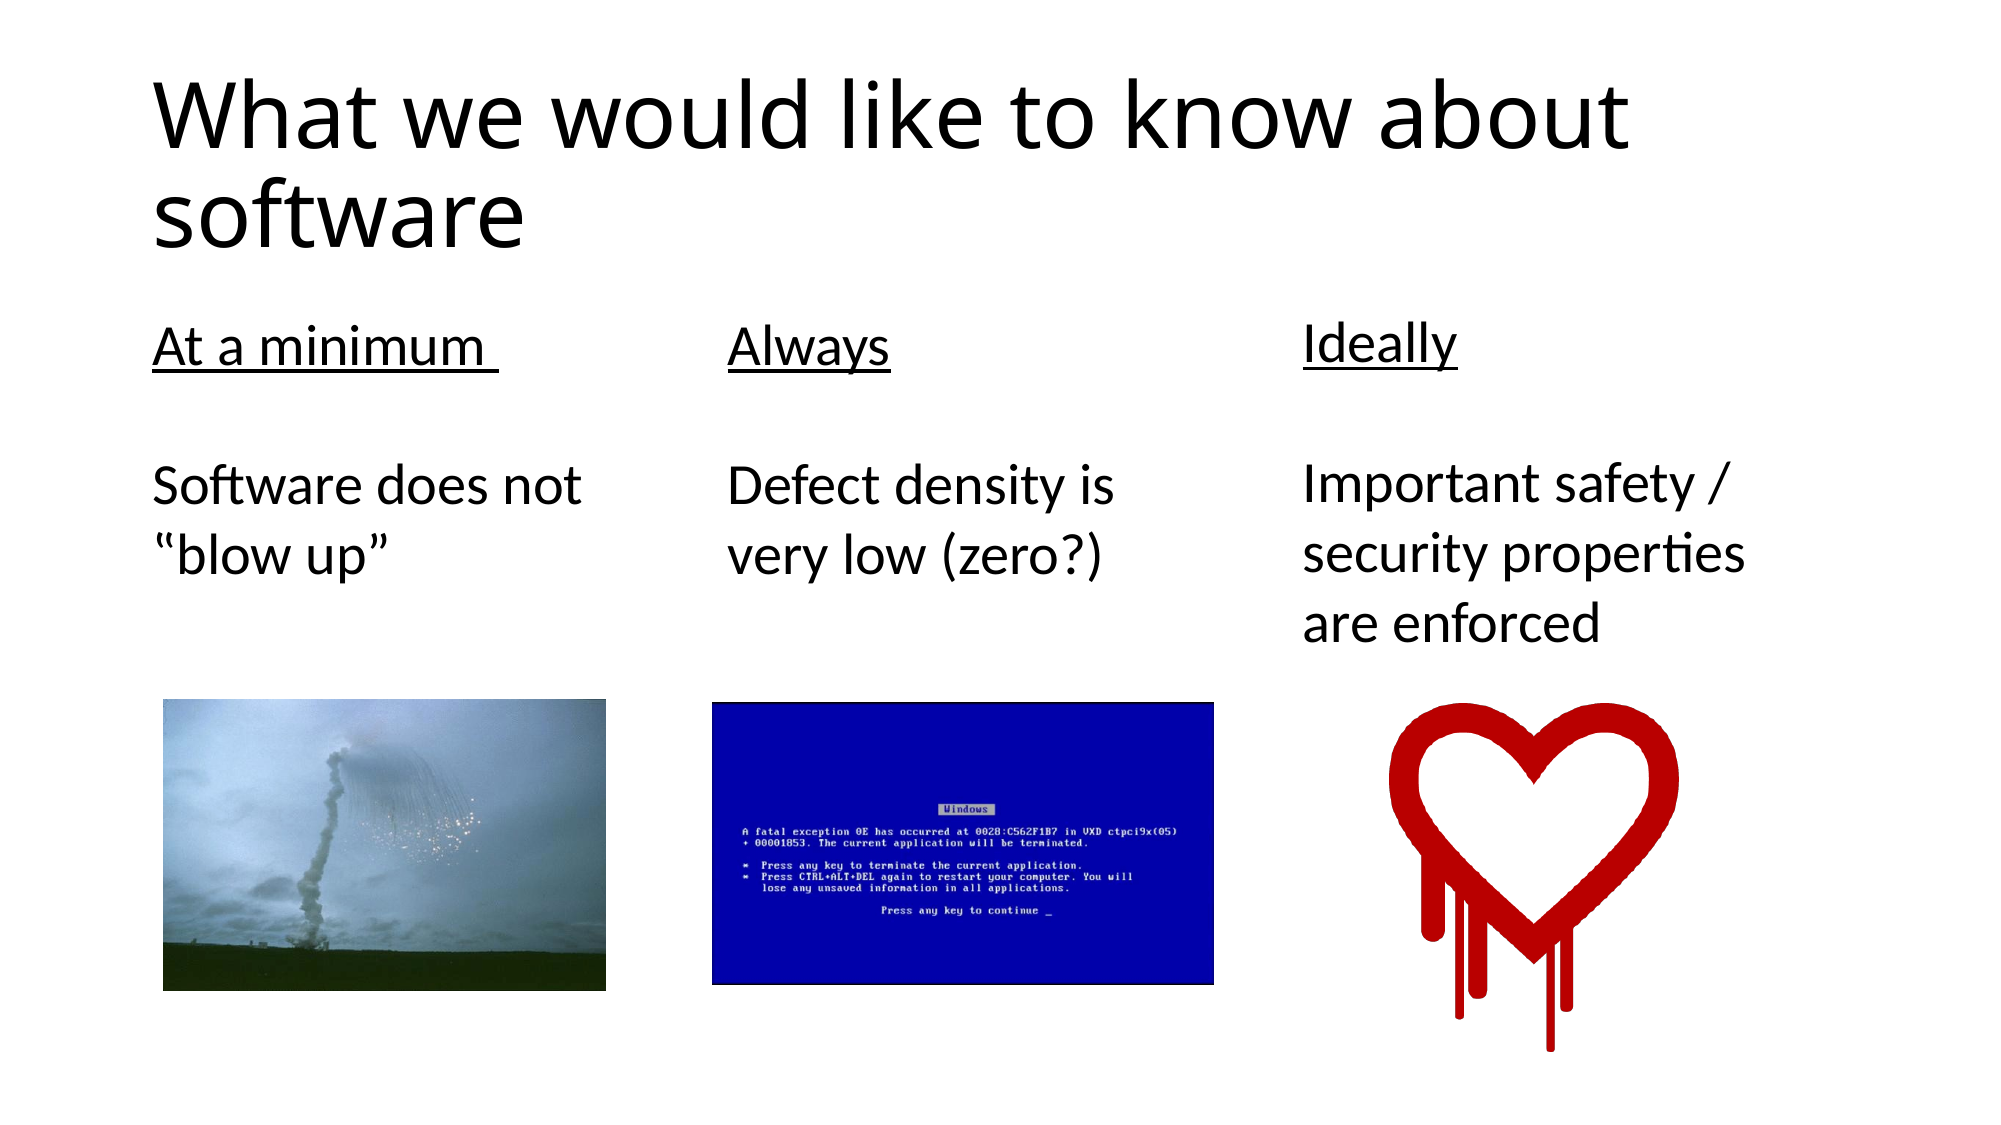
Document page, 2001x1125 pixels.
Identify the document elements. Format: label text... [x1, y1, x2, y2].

picture [163, 699, 606, 991]
text_box Ideally Important safety / security properties are enforced [1287, 297, 1811, 1011]
picture [712, 702, 1214, 985]
title What we would like to know about software [137, 59, 1863, 278]
text_box Always Defect density is very low (zero?) [712, 299, 1236, 1014]
picture [1385, 699, 1682, 1058]
list At a minimum Software does not ‟blow up” [137, 299, 661, 1014]
